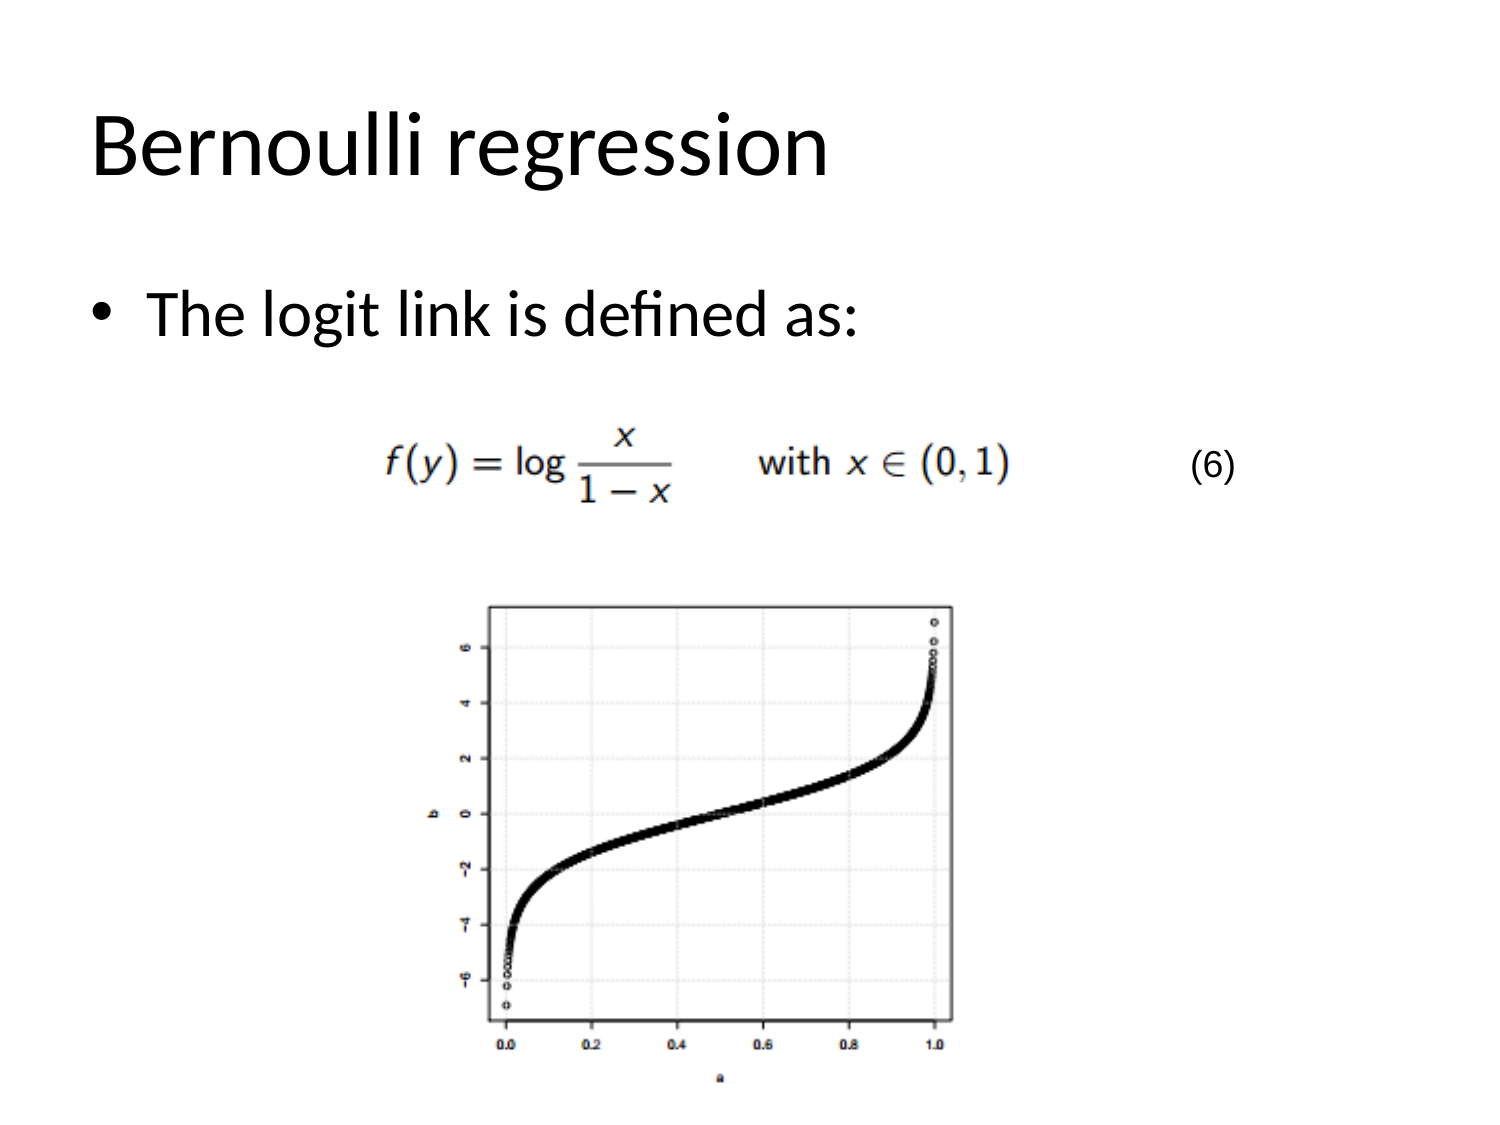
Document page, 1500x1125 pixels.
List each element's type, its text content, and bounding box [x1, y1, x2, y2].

picture [395, 573, 999, 1094]
list The logit link is defined as: [74, 262, 1426, 1006]
text_box (6) [1175, 432, 1251, 493]
picture [348, 396, 1022, 524]
title Bernoulli regression [74, 44, 1426, 233]
